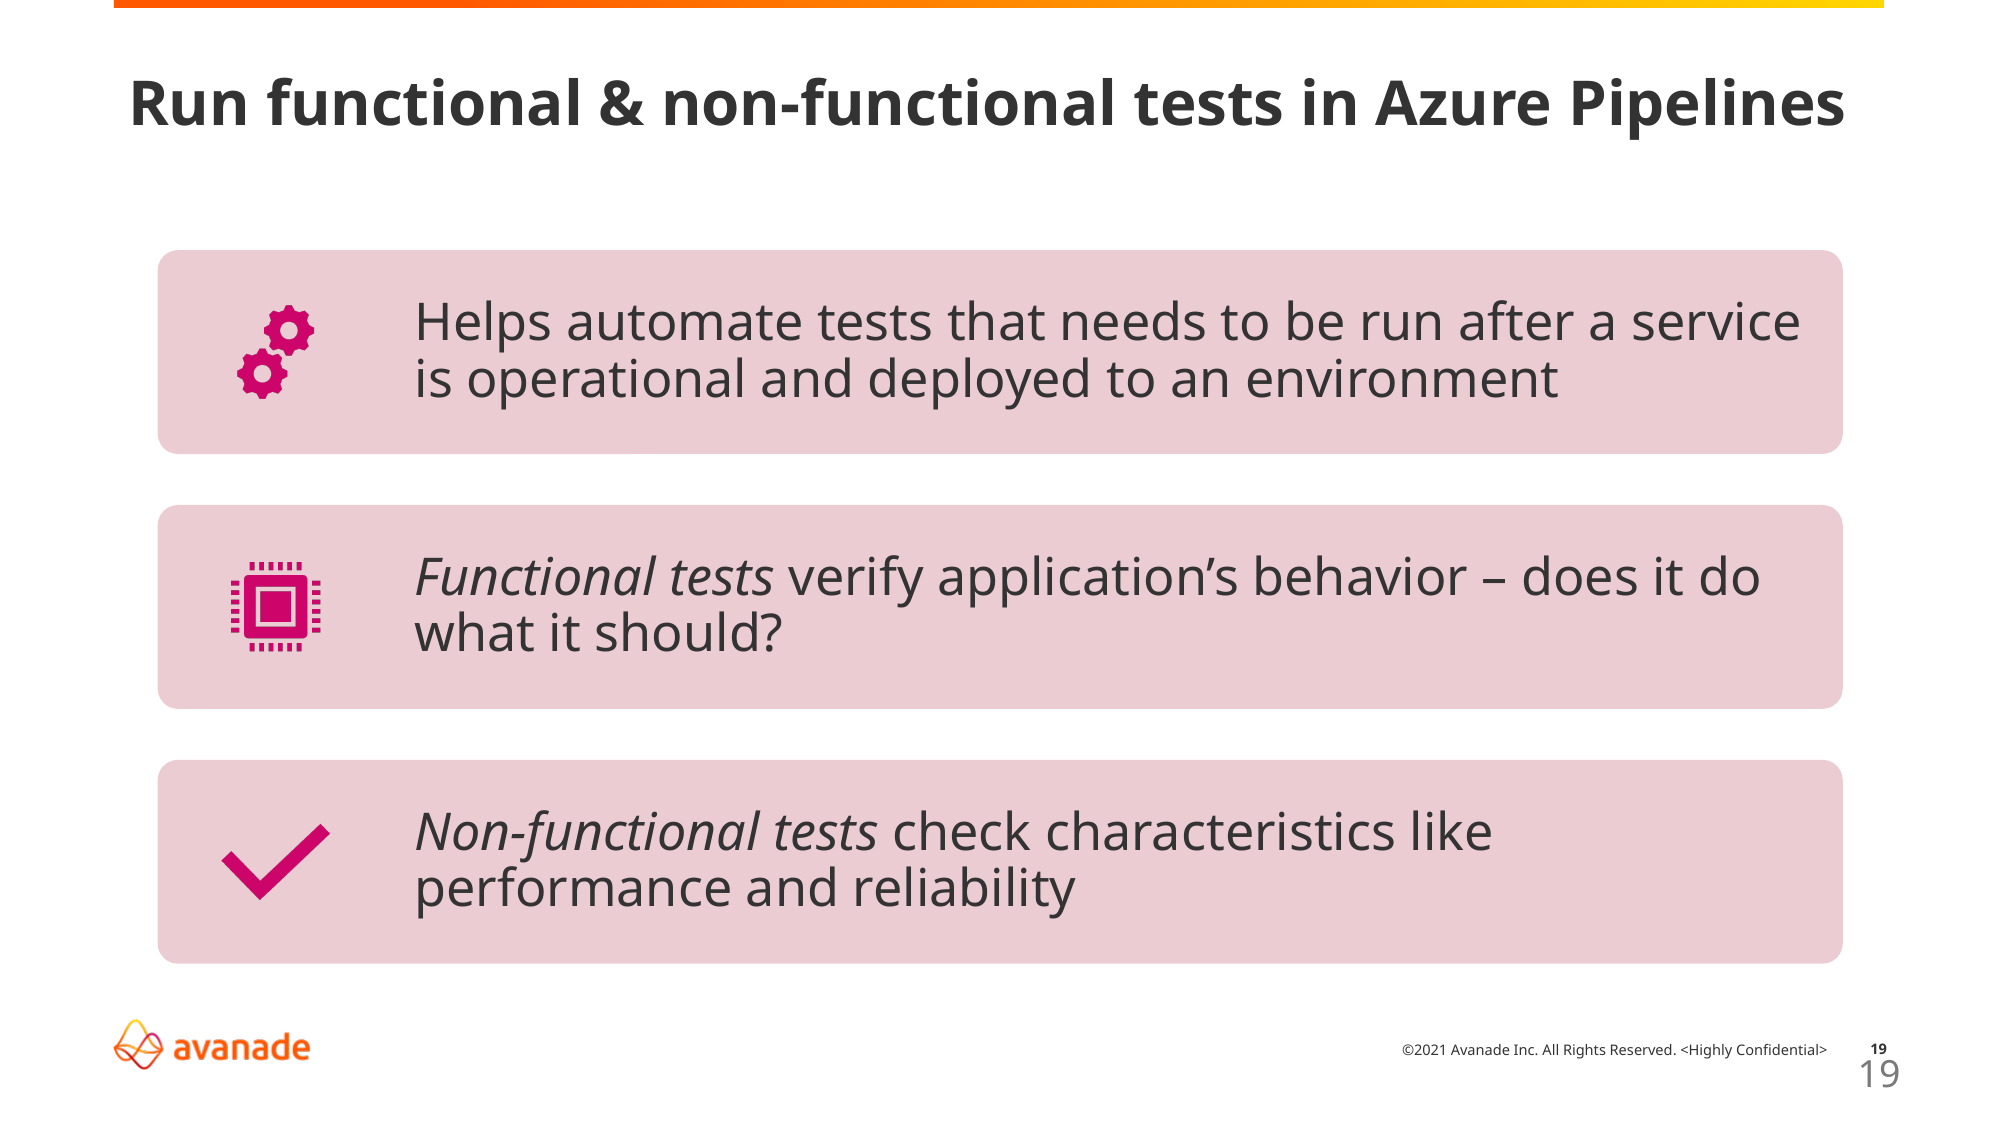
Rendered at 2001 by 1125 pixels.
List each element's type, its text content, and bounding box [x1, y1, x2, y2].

title Run functional & non-functional tests in Azure Pipelines [113, 64, 1883, 228]
picture [93, 999, 339, 1090]
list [157, 249, 1843, 964]
slide_number 19 [1842, 1042, 1925, 1103]
